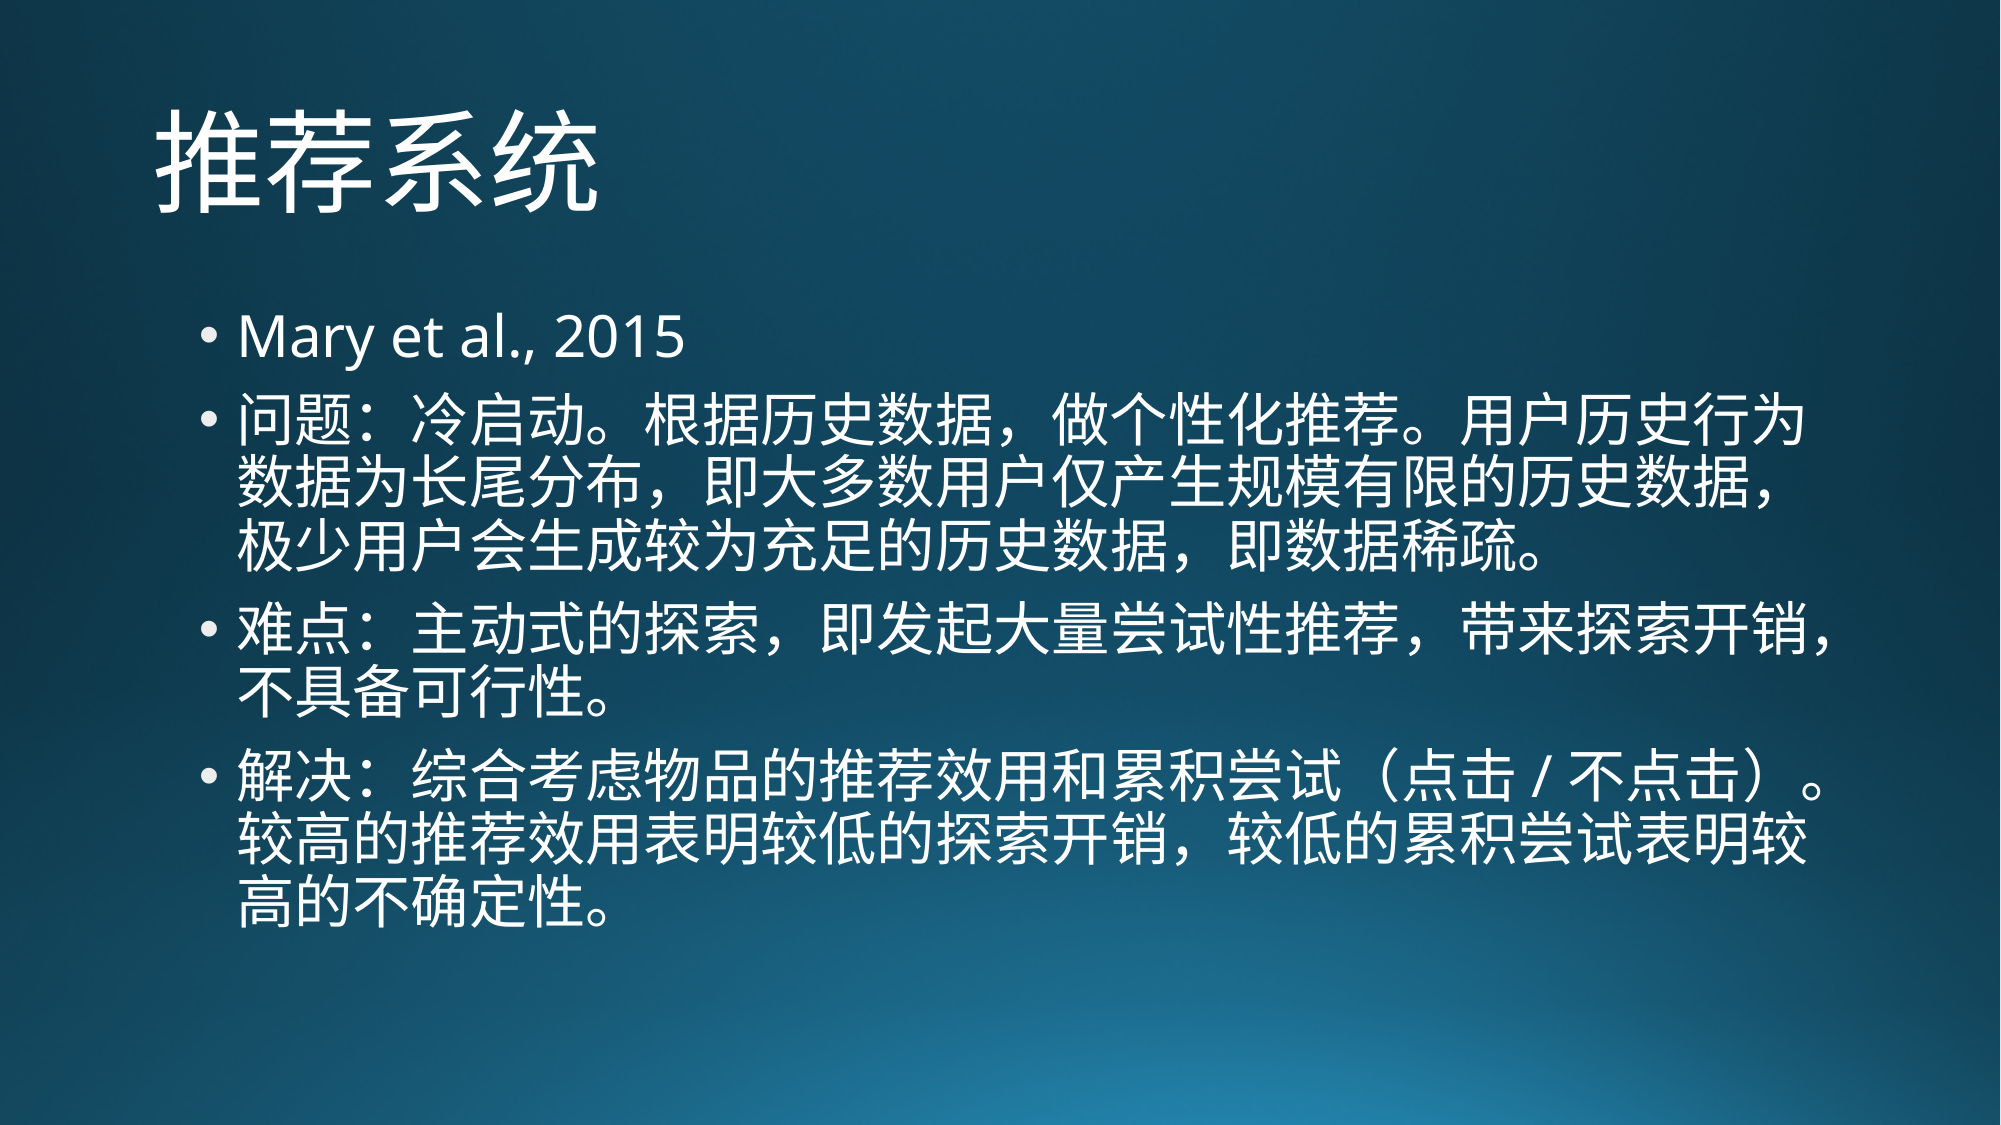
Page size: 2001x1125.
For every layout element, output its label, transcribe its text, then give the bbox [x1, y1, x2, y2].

list Mary et al., 2015 问题：冷启动。根据历史数据，做个性化推荐。用户历史行为数据为长尾分布，即大多数用户仅产生规模有限的历史数据，极少用户会生成较为充足的历史数据，即数据稀疏。 难点：主动式的探索，即发起大量尝试性推荐，带来探索开销，不具备可行性。 解决：综合考虑物品的推荐效用和累积尝试（点击/不点击）。较高的推荐效用表明较低的探索开销，较低的累积尝试表明较高的不确定性。 [183, 299, 1863, 1014]
picture [0, 0, 2001, 1125]
title 推荐系统 [137, 59, 1863, 278]
